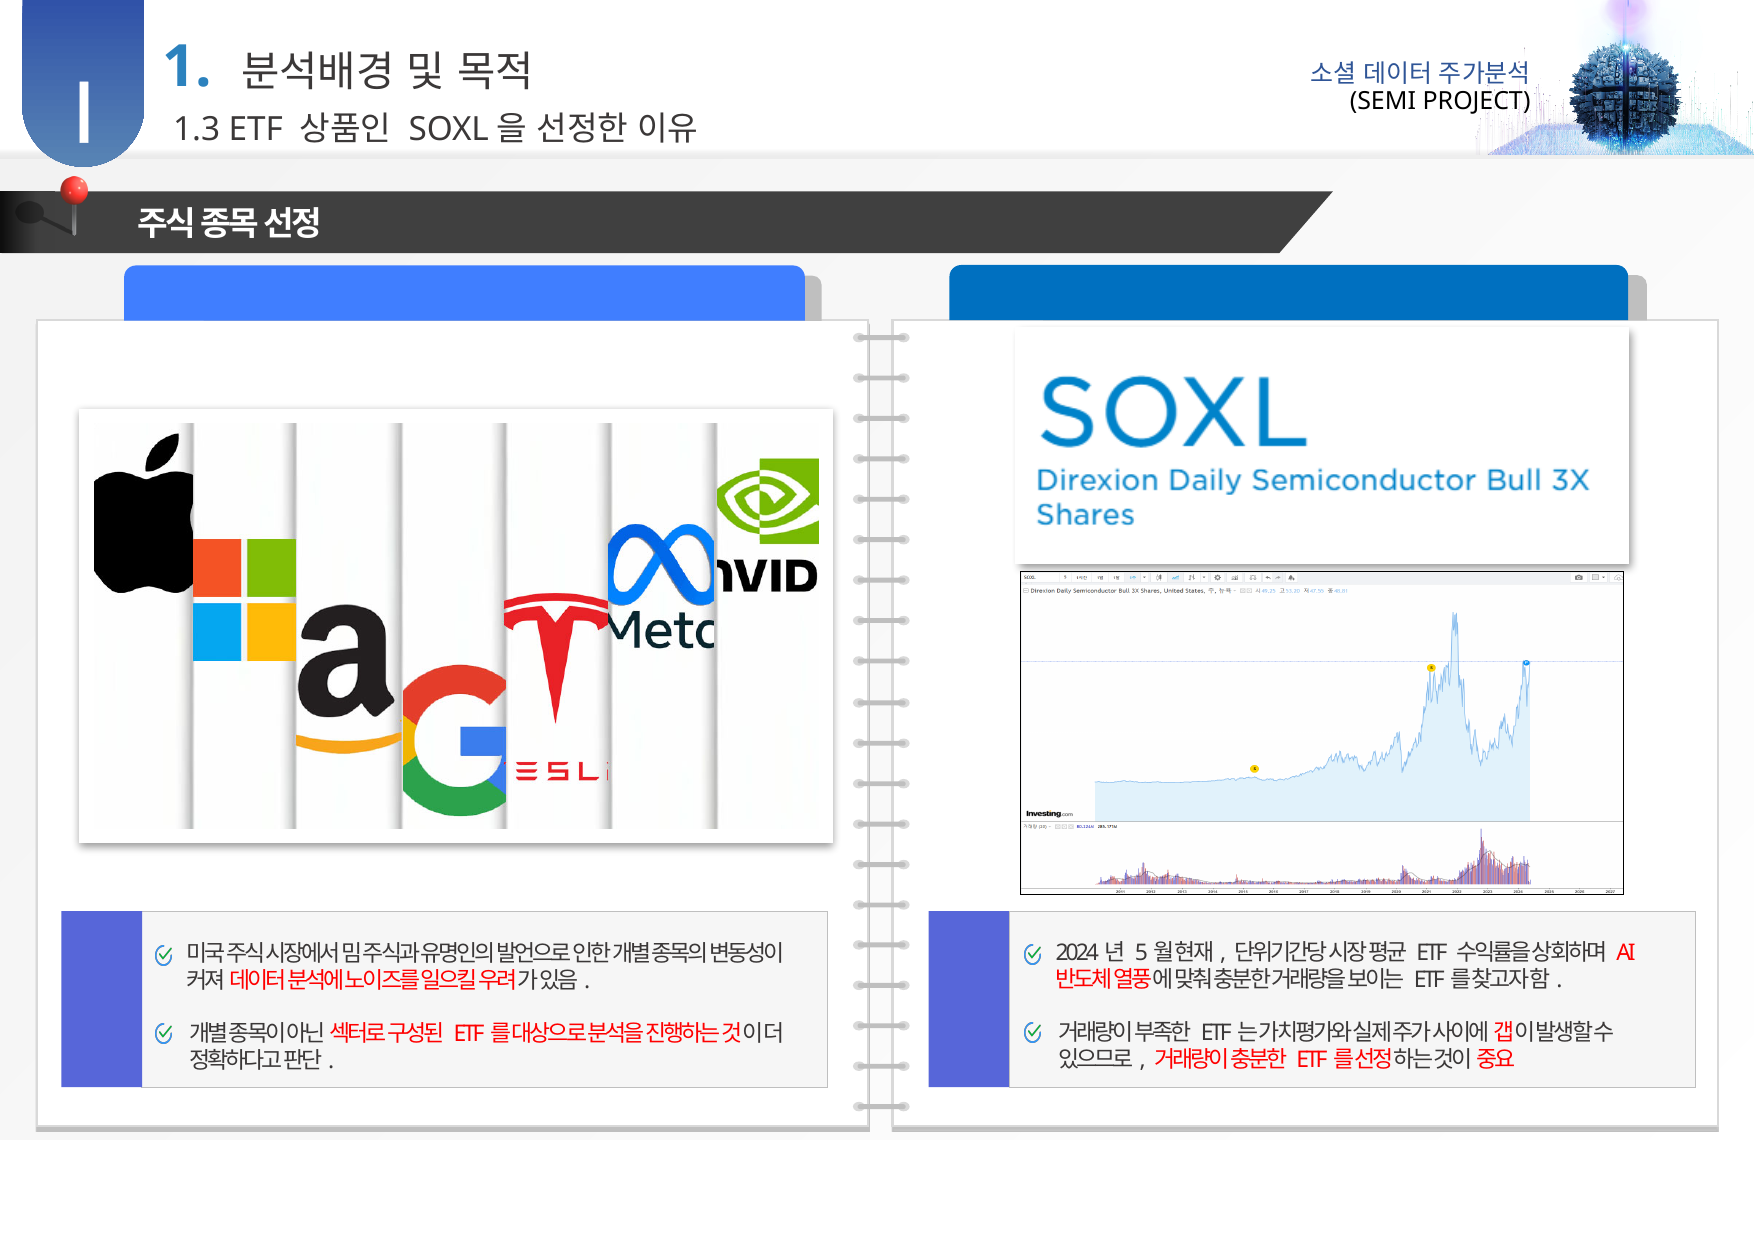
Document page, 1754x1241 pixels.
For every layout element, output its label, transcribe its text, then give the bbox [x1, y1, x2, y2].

text_box 시사점 [60, 910, 143, 1088]
text_box [36, 319, 869, 1127]
text_box 1. 분석배경 및 목적 [147, 28, 945, 100]
text_box [806, 275, 822, 321]
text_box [852, 332, 910, 1112]
text_box [891, 319, 1719, 1127]
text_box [155, 930, 827, 1002]
text_box [1008, 910, 1697, 1088]
picture [1029, 341, 1615, 550]
text_box 개별종목이 아닌 ETF를 선정한 이유 [123, 264, 806, 322]
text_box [0, 177, 1334, 254]
text_box 1.3 ETF 상품인 SOXL을 선정한 이유 [158, 99, 1036, 154]
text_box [1024, 929, 1696, 1001]
picture [1020, 571, 1624, 895]
picture [1024, 1022, 1041, 1043]
picture [93, 423, 819, 829]
text_box 소셜 데이터 주가분석 (SEMI PROJECT) [844, 59, 1547, 116]
picture [1474, 0, 1754, 155]
text_box 개별 종목이 아닌 섹터로 구성된 ETF를 대상으로 분석을 진행하는 것이 더 정확하다고 판단. [174, 1010, 828, 1081]
text_box 거래량이 부족한 ETF는 가치평가와 실제 주가 사이에 갭이 발생할 수 있으므로, 거래량이 충분한 ETF를 선정하는 것이 중요 [1043, 1009, 1697, 1080]
text_box [143, 910, 829, 1088]
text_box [949, 264, 1647, 321]
text_box 시사점 [927, 910, 1008, 1088]
picture [155, 1023, 172, 1044]
